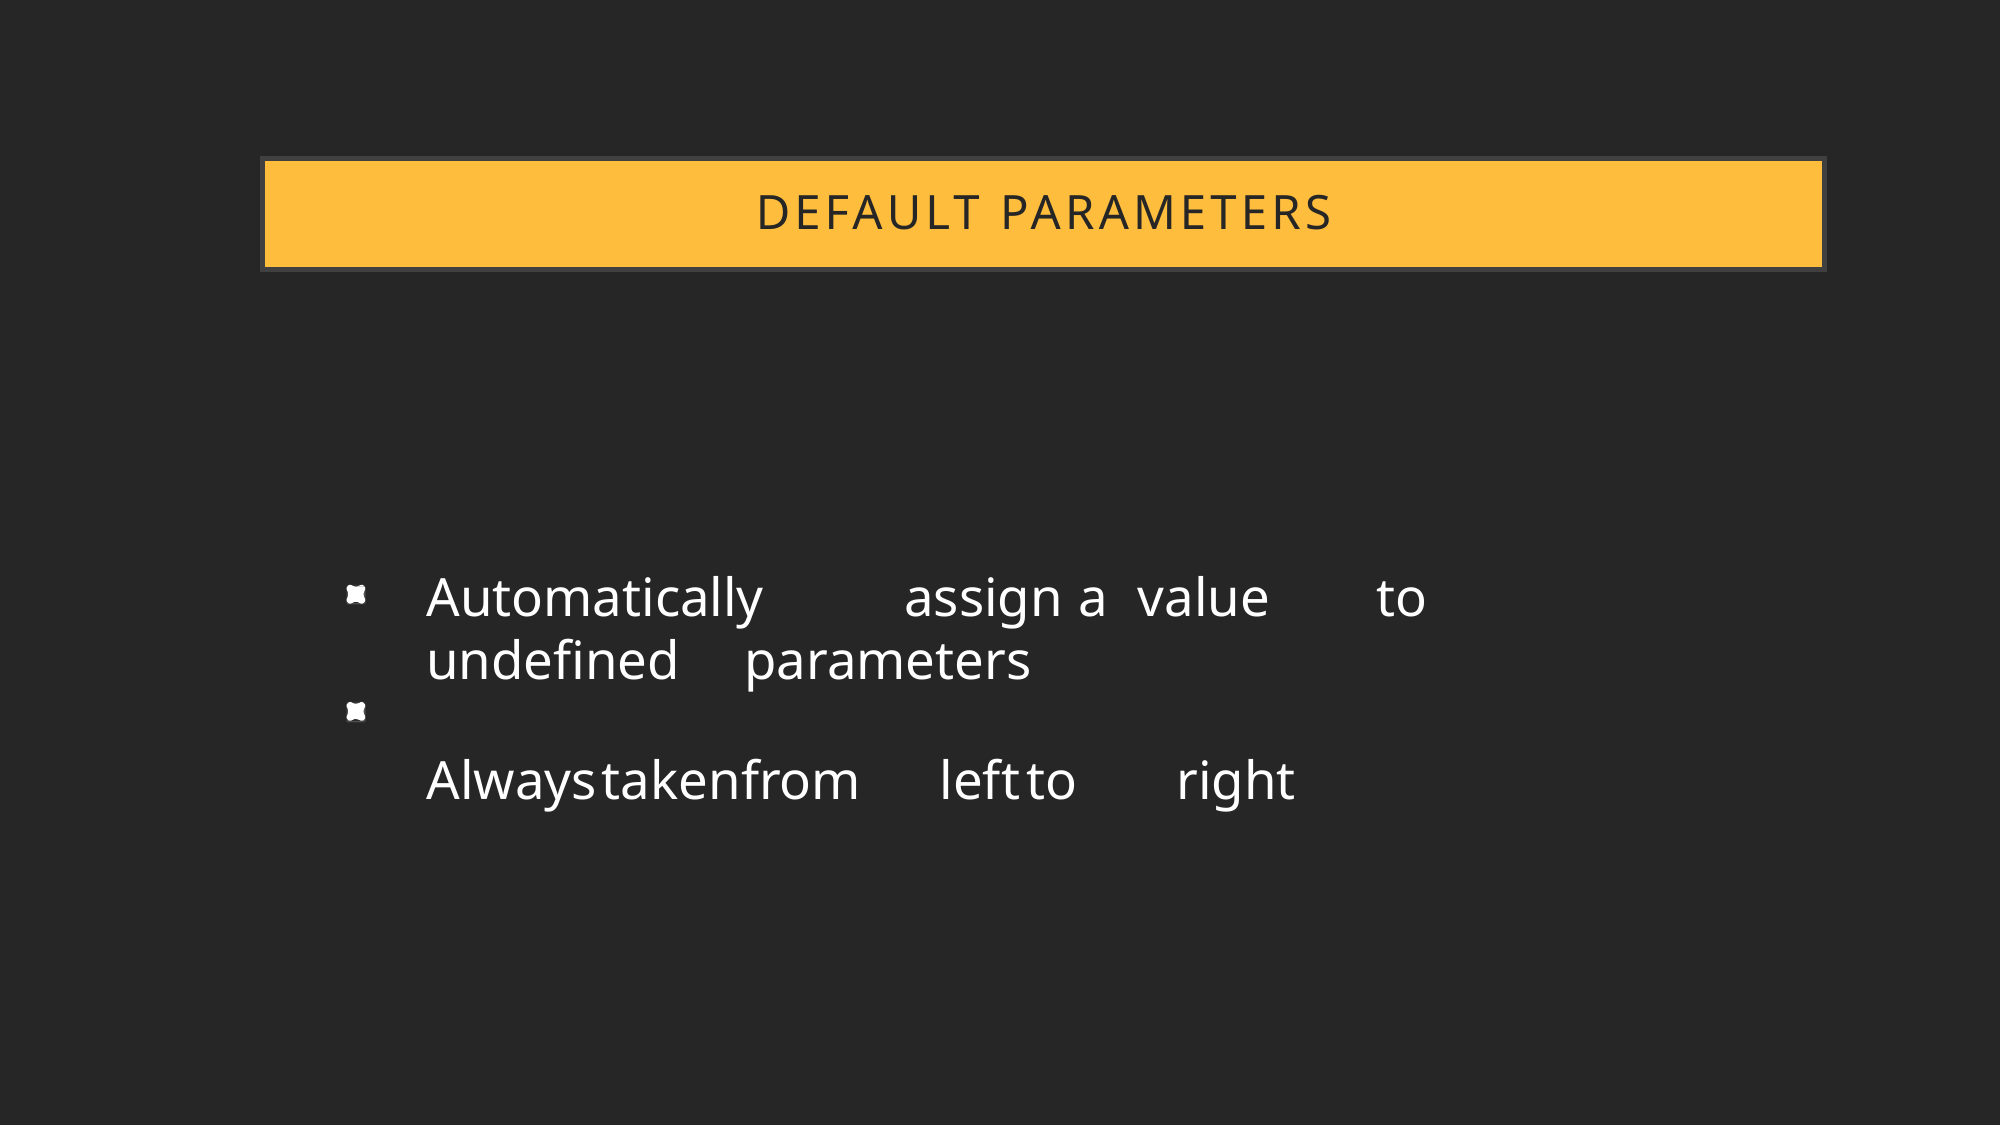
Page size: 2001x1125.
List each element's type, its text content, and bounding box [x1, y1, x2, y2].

title Default parameters [260, 156, 1827, 272]
text_box [346, 719, 366, 723]
text_box [346, 584, 366, 604]
text_box [346, 702, 366, 721]
text_box Automatically assign a value to undefined parameters Always taken from left to right [425, 563, 1635, 810]
